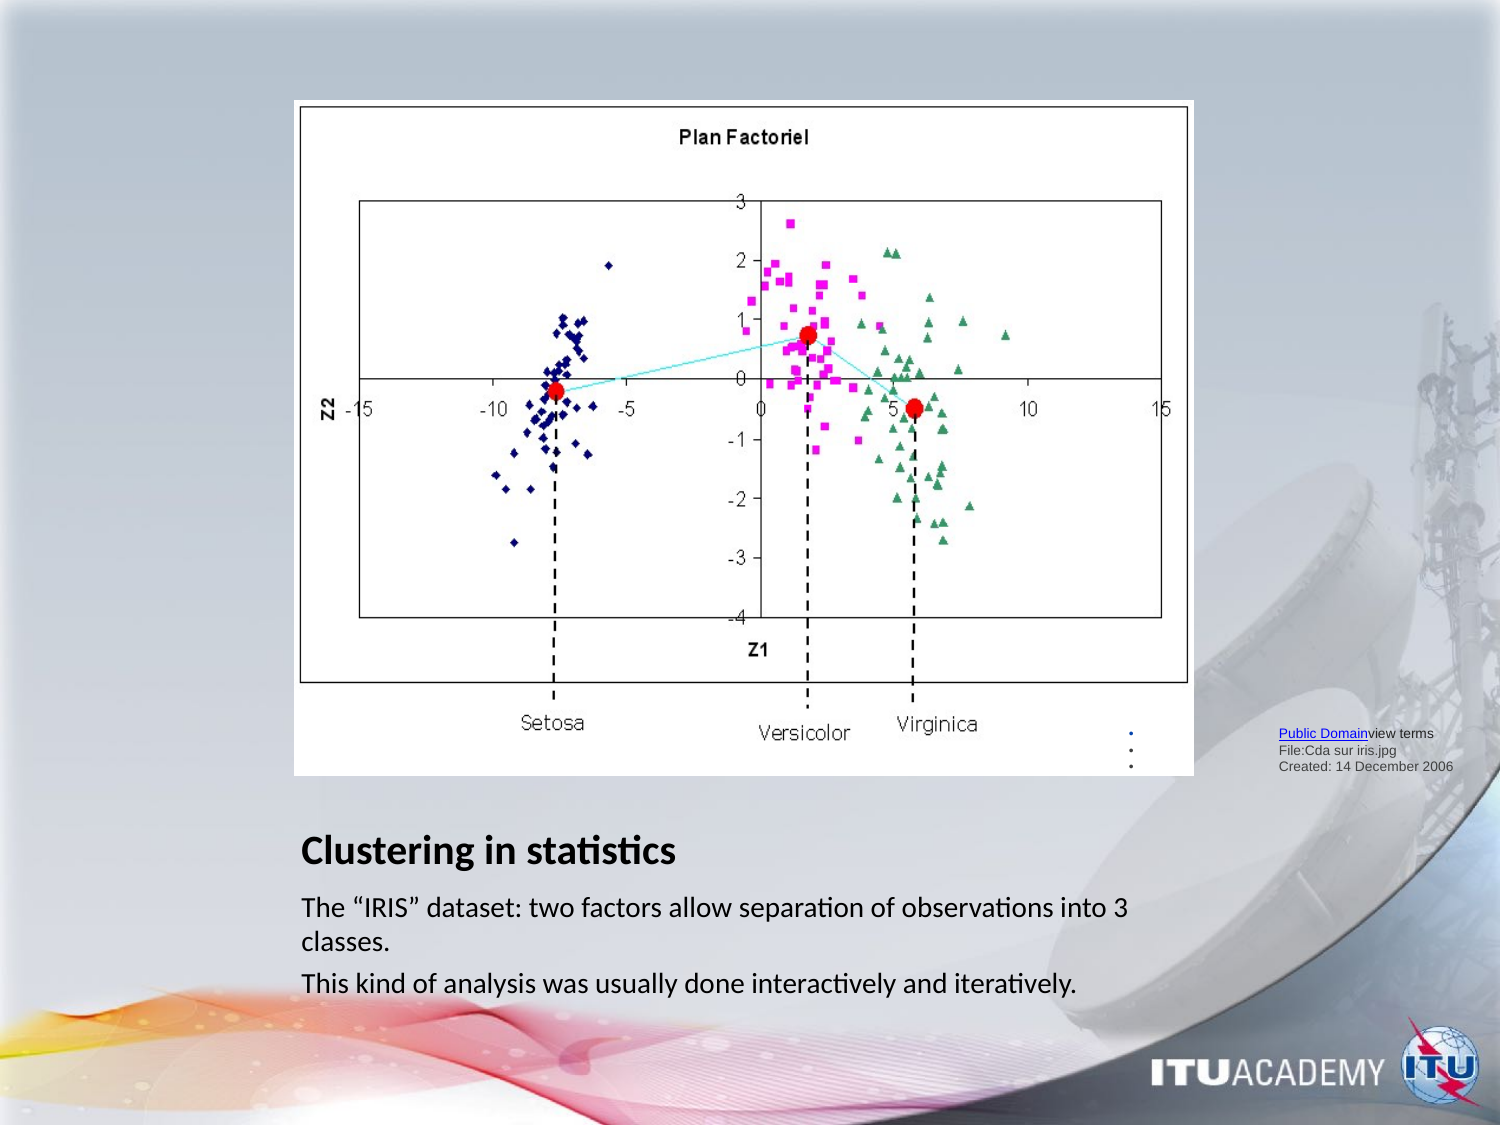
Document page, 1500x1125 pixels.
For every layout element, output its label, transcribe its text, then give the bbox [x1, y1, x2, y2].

list The “IRIS” dataset: two factors allow separation of observations into 3 classes. This kind of analysis was usually done interactively and iteratively. [293, 879, 1195, 1013]
text_box • Public Domainview terms • File:Cda sur iris.jpg • Created: 14 December 2006 [1197, 717, 1500, 782]
picture [0, 0, 1500, 1125]
title Clustering in statistics [293, 786, 1195, 879]
